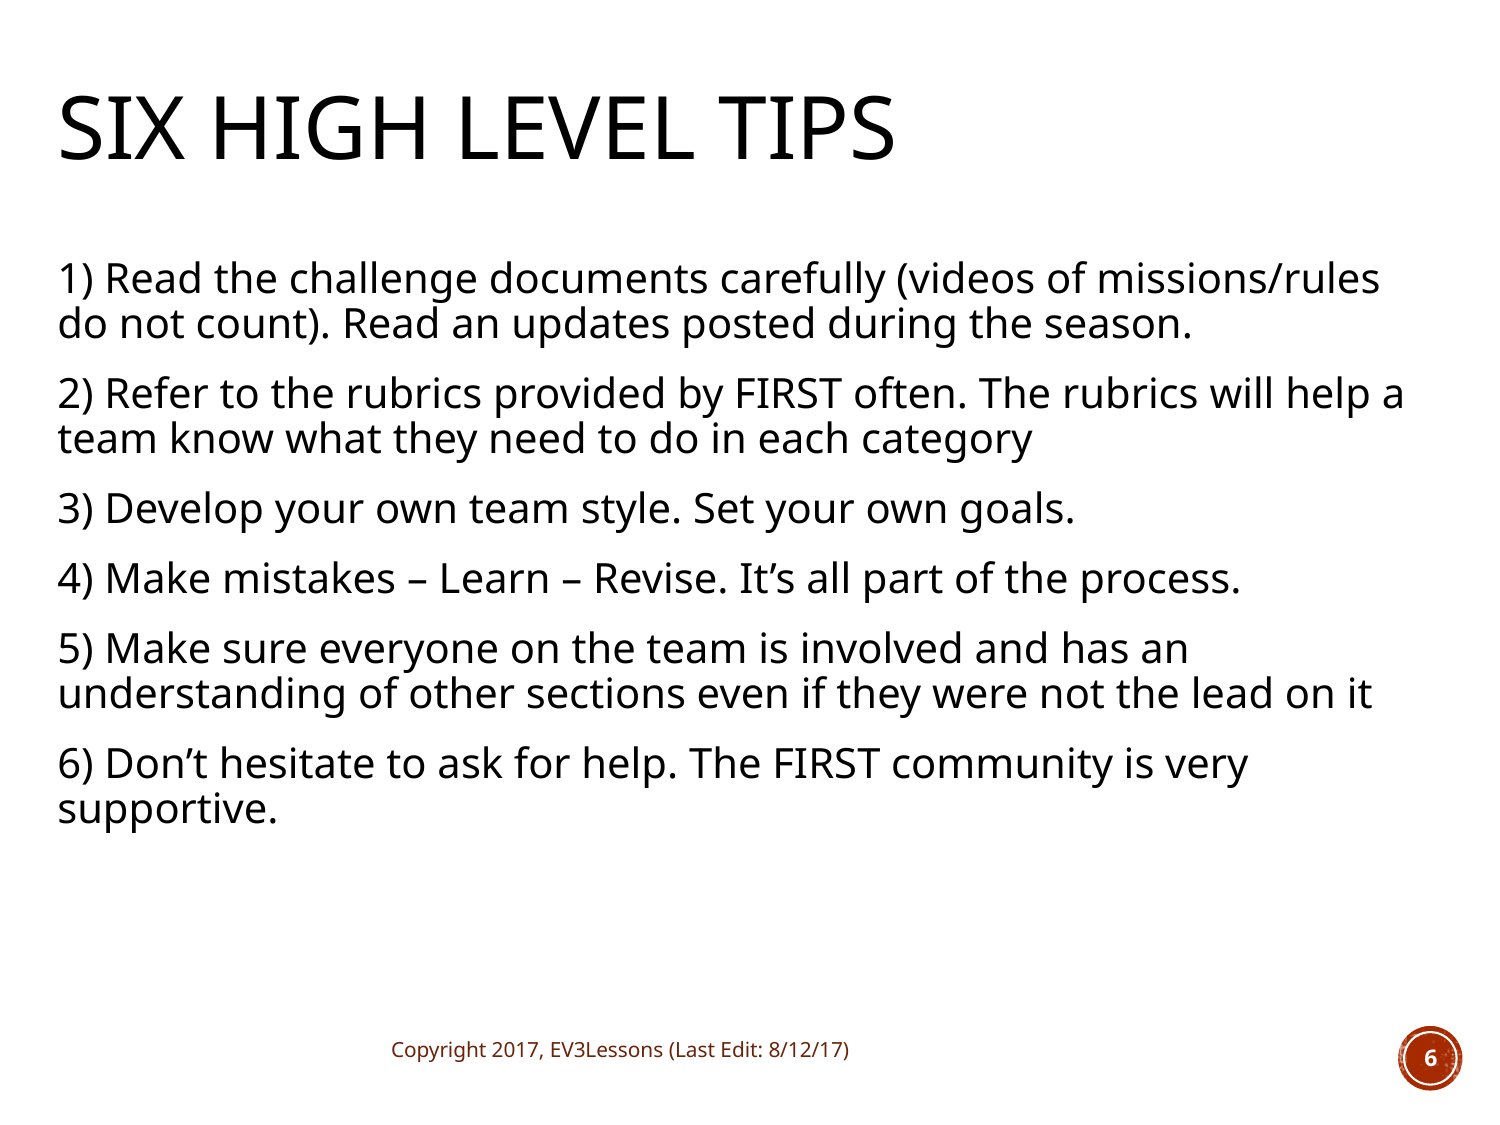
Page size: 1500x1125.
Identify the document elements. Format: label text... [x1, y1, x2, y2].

list 1) Read the challenge documents carefully (videos of missions/rules do not count). Read an updates posted during the season. 2) Refer to the rubrics provided by FIRST often. The rubrics will help a team know what they need to do in each category 3) Develop your own team style. Set your own goals. 4) Make mistakes – Learn – Revise. It’s all part of the process. 5) Make sure everyone on the team is involved and has an understanding of other sections even if they were not the lead on it 6) Don’t hesitate to ask for help. The FIRST community is very supportive. [42, 249, 1443, 1013]
footer Copyright 2017, EV3Lessons (Last Edit: 8/12/17) [376, 1012, 891, 1089]
slide_number 6 [1391, 1028, 1471, 1089]
title SIX HIGH LEVEL TIPS [42, 48, 1443, 216]
